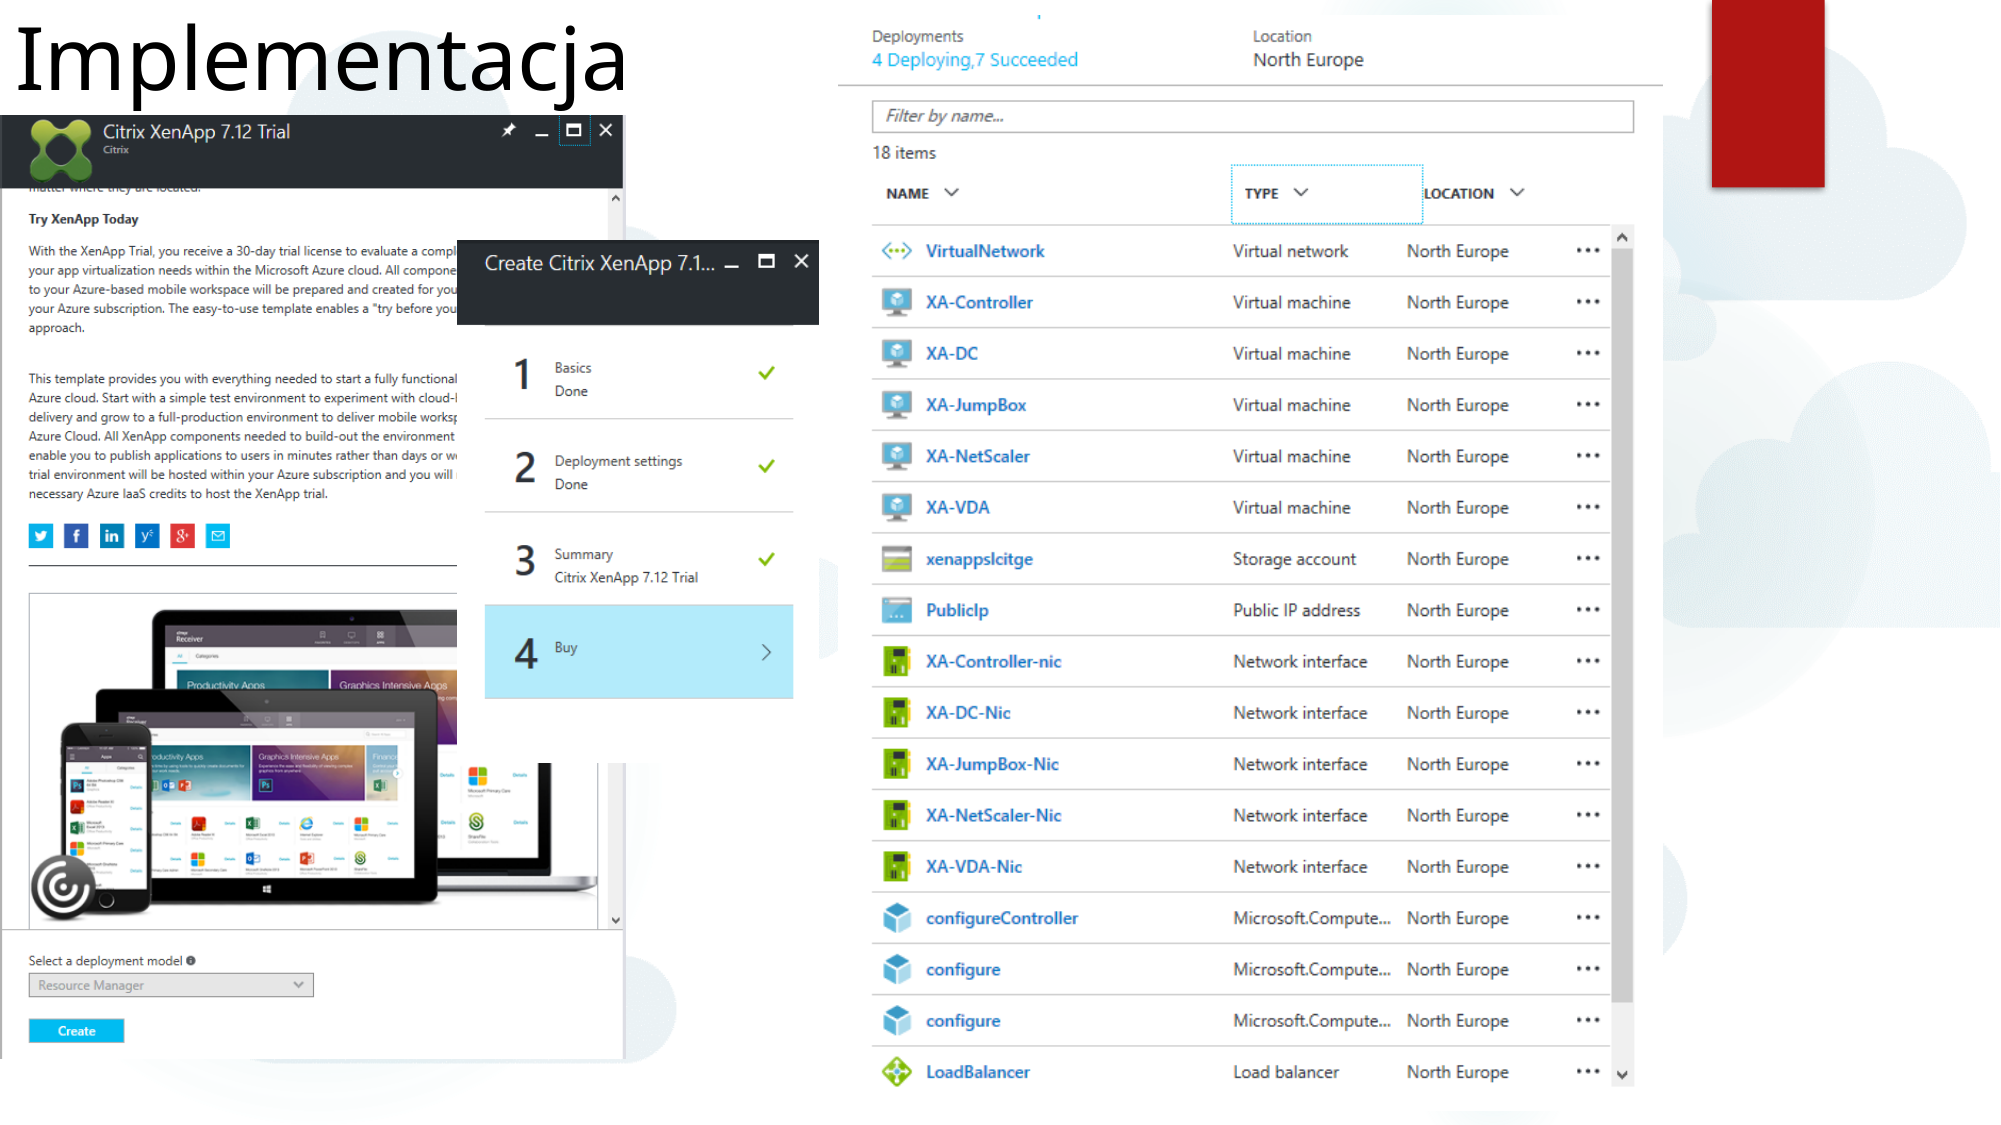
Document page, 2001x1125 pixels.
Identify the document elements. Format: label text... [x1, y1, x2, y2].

picture [0, 0, 2001, 1125]
title Implementacja [0, 0, 1448, 116]
